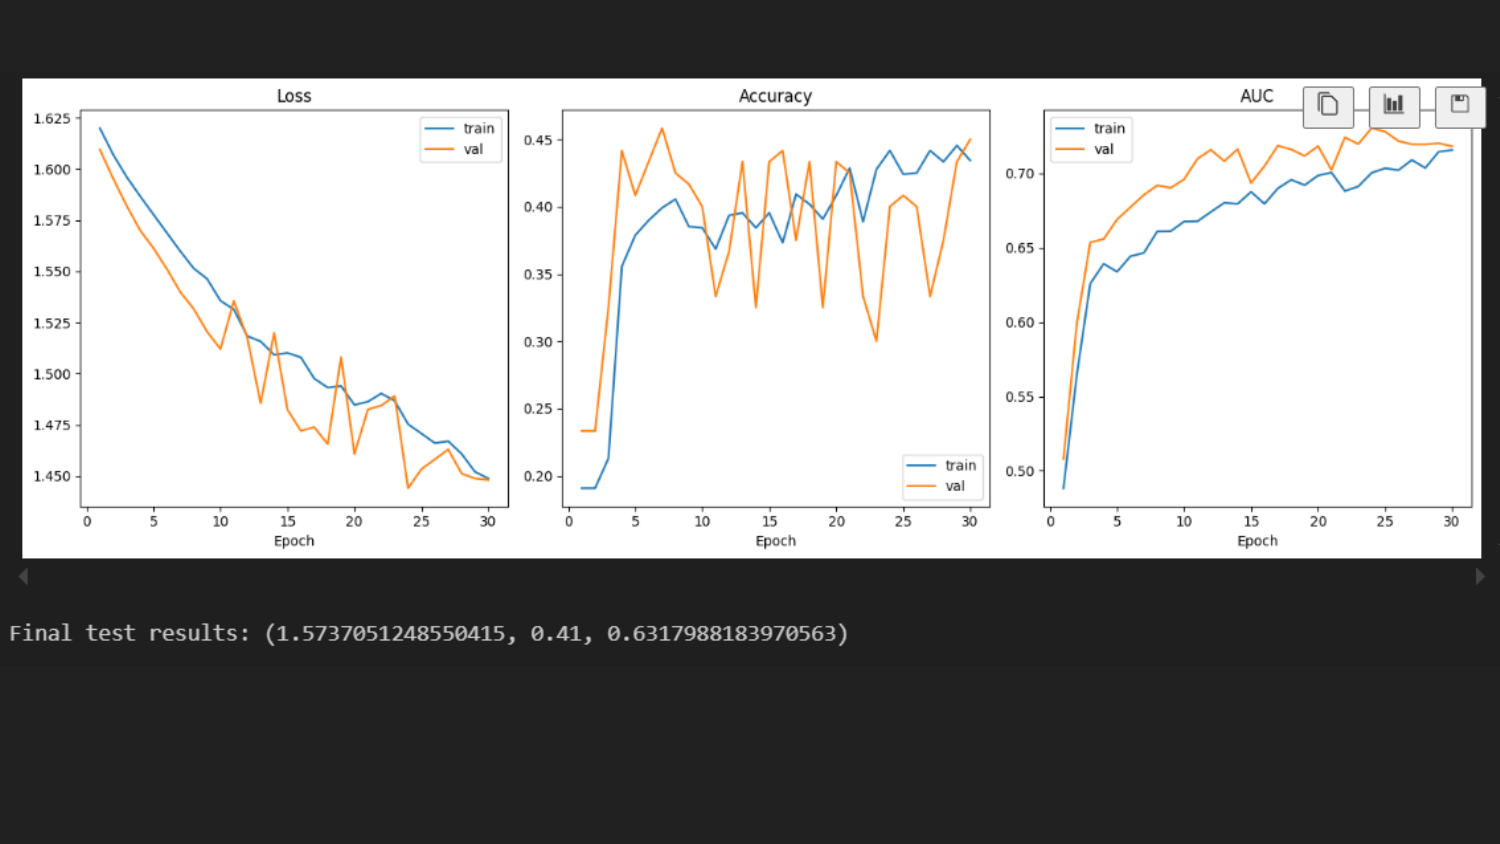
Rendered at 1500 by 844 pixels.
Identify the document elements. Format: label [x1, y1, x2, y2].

picture [0, 72, 1500, 666]
